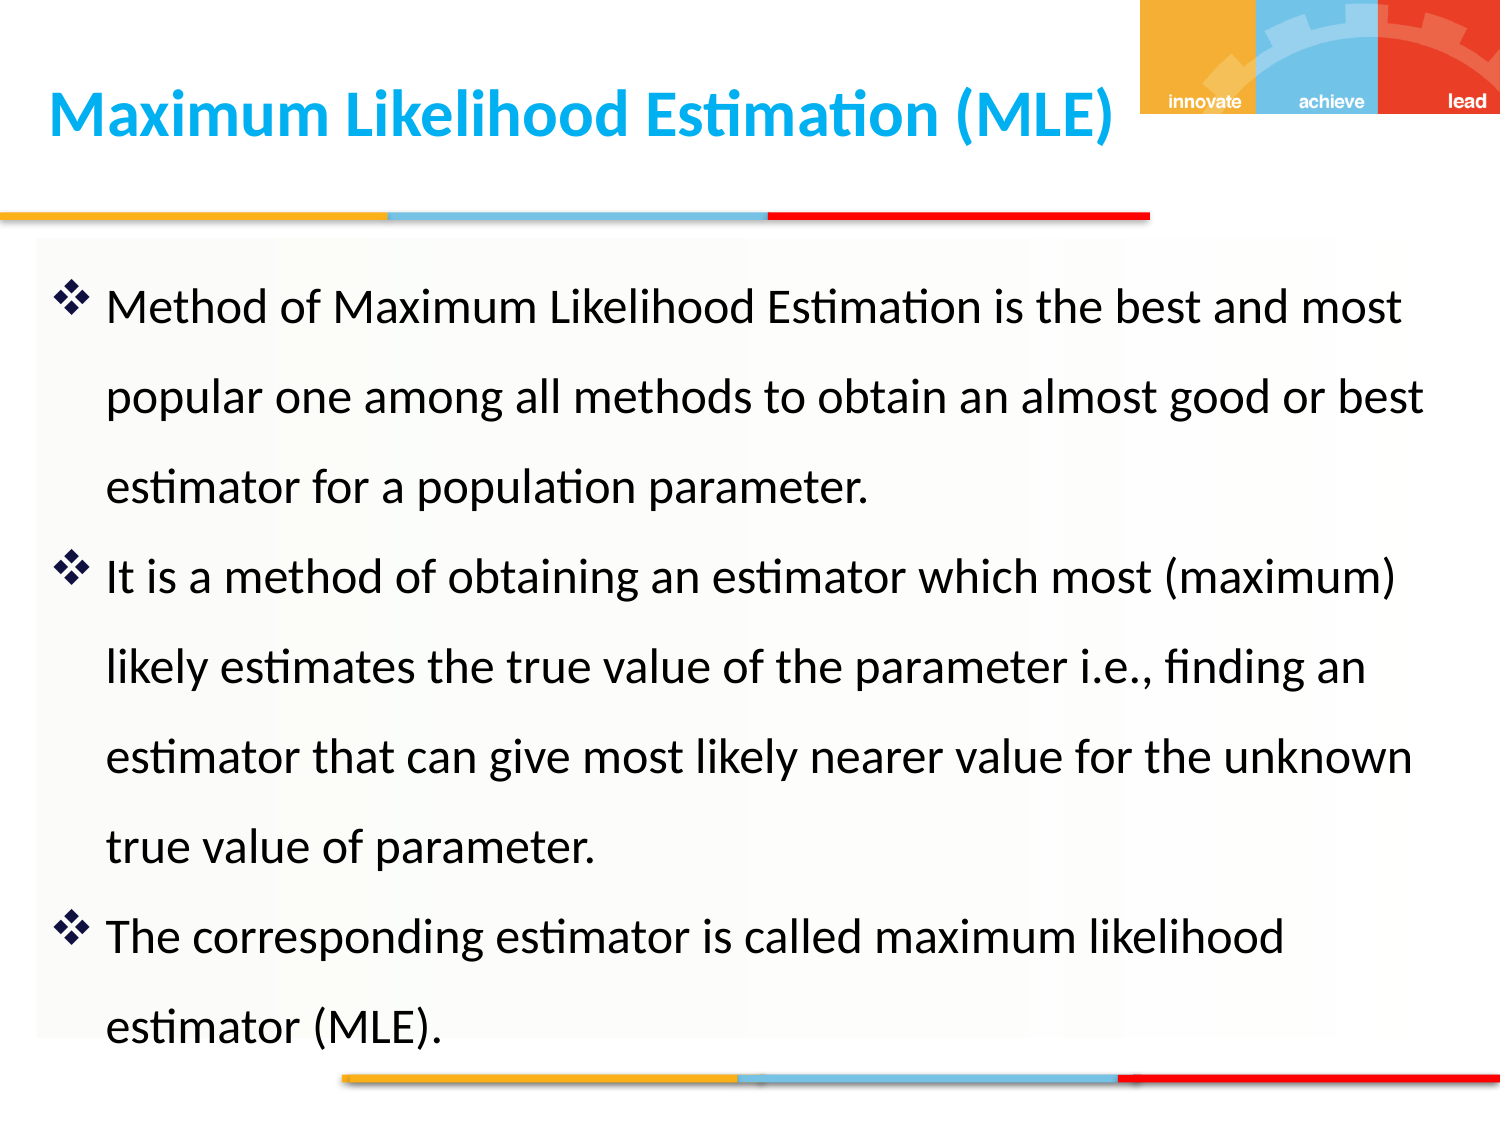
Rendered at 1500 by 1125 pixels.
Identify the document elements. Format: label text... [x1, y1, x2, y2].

title Maximum Likelihood Estimation (MLE) [24, 2, 1141, 217]
list Method of Maximum Likelihood Estimation is the best and most popular one among all methods to obtain an almost good or best estimator for a population parameter. It is a method of obtaining an estimator which most (maximum) likely estimates the true value of the parameter i.e., finding an estimator that can give most likely nearer value for the unknown true value of parameter. The corresponding estimator is called maximum likelihood estimator (MLE). [37, 238, 1454, 1038]
picture [1140, 0, 1500, 114]
